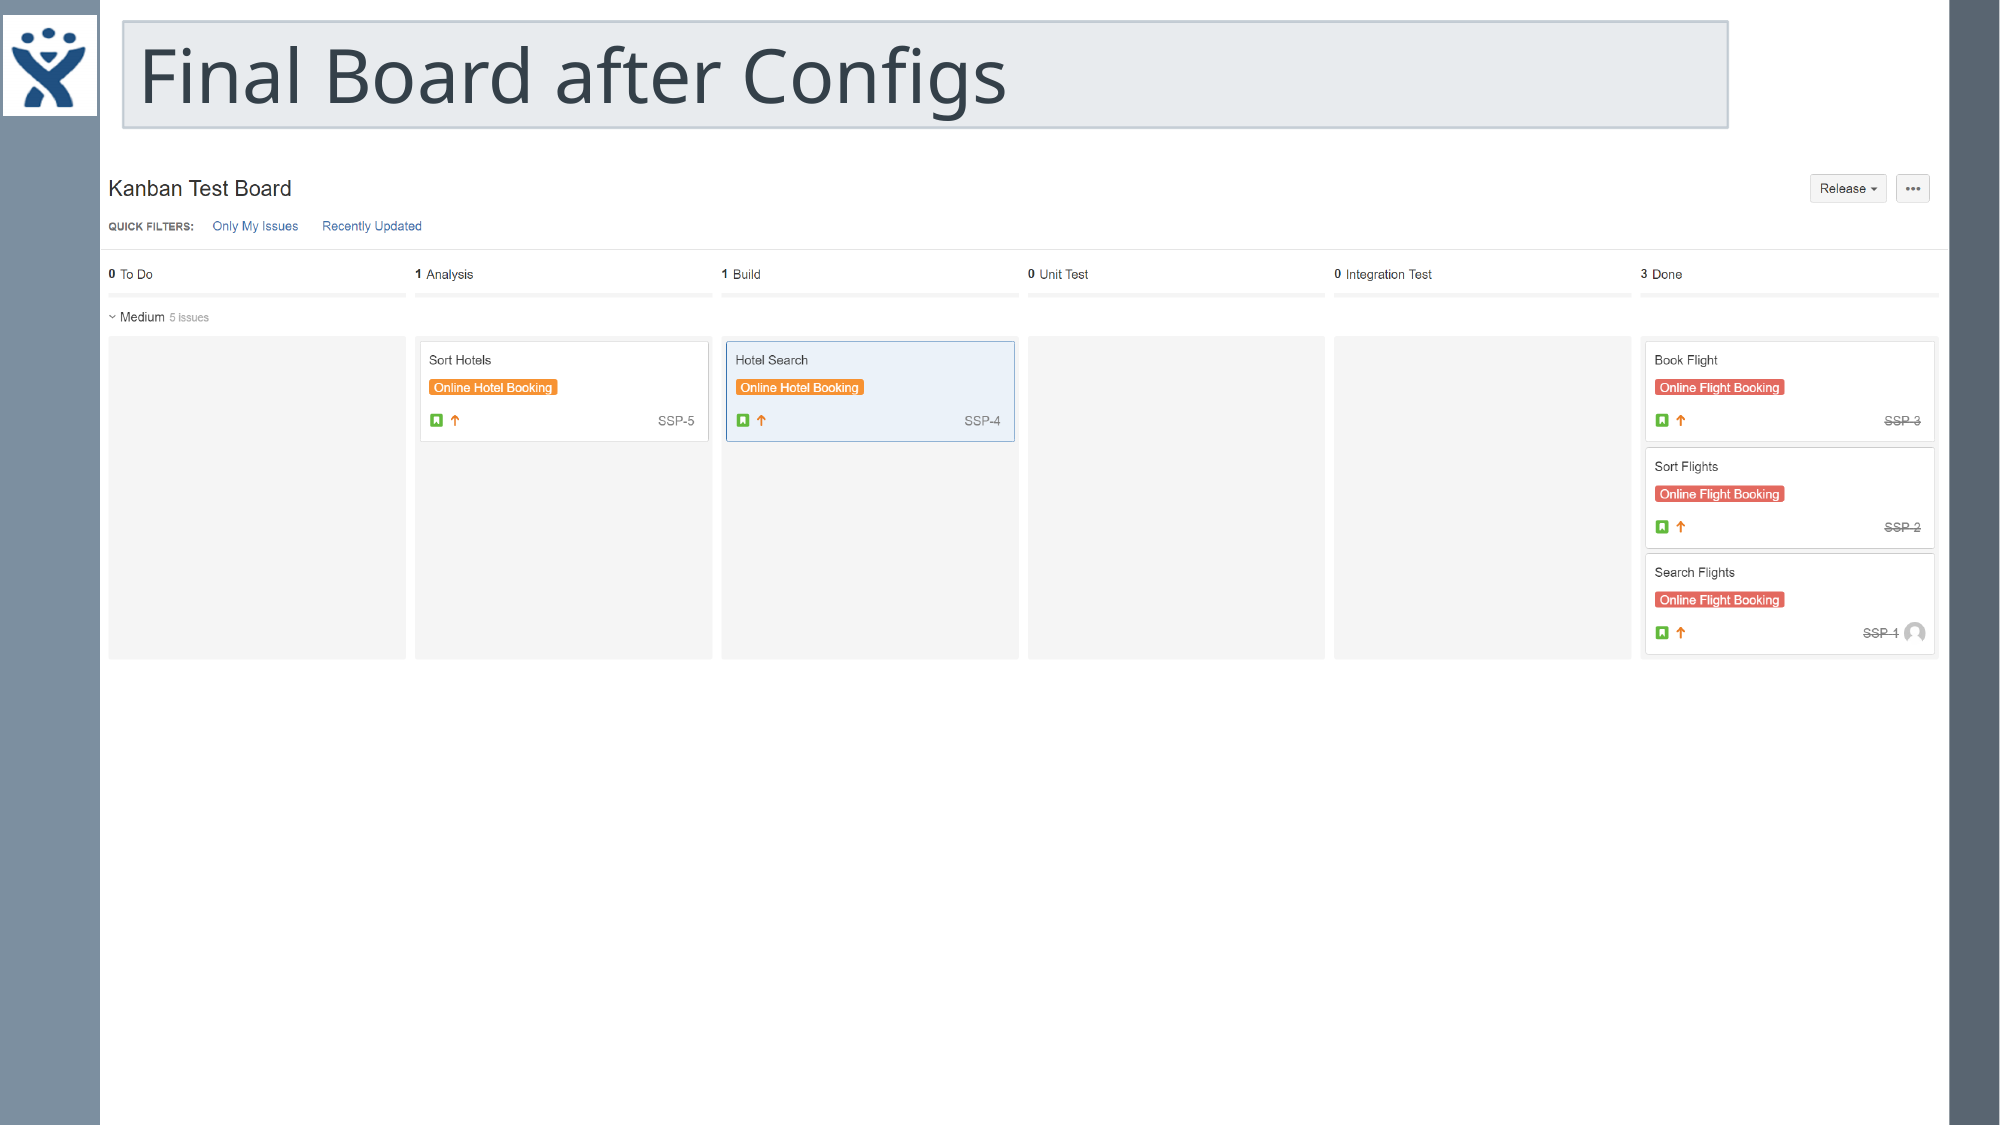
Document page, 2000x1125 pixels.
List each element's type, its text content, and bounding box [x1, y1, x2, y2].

picture [101, 172, 1948, 695]
title Final Board after Configs [122, 20, 1729, 129]
picture [3, 15, 97, 116]
